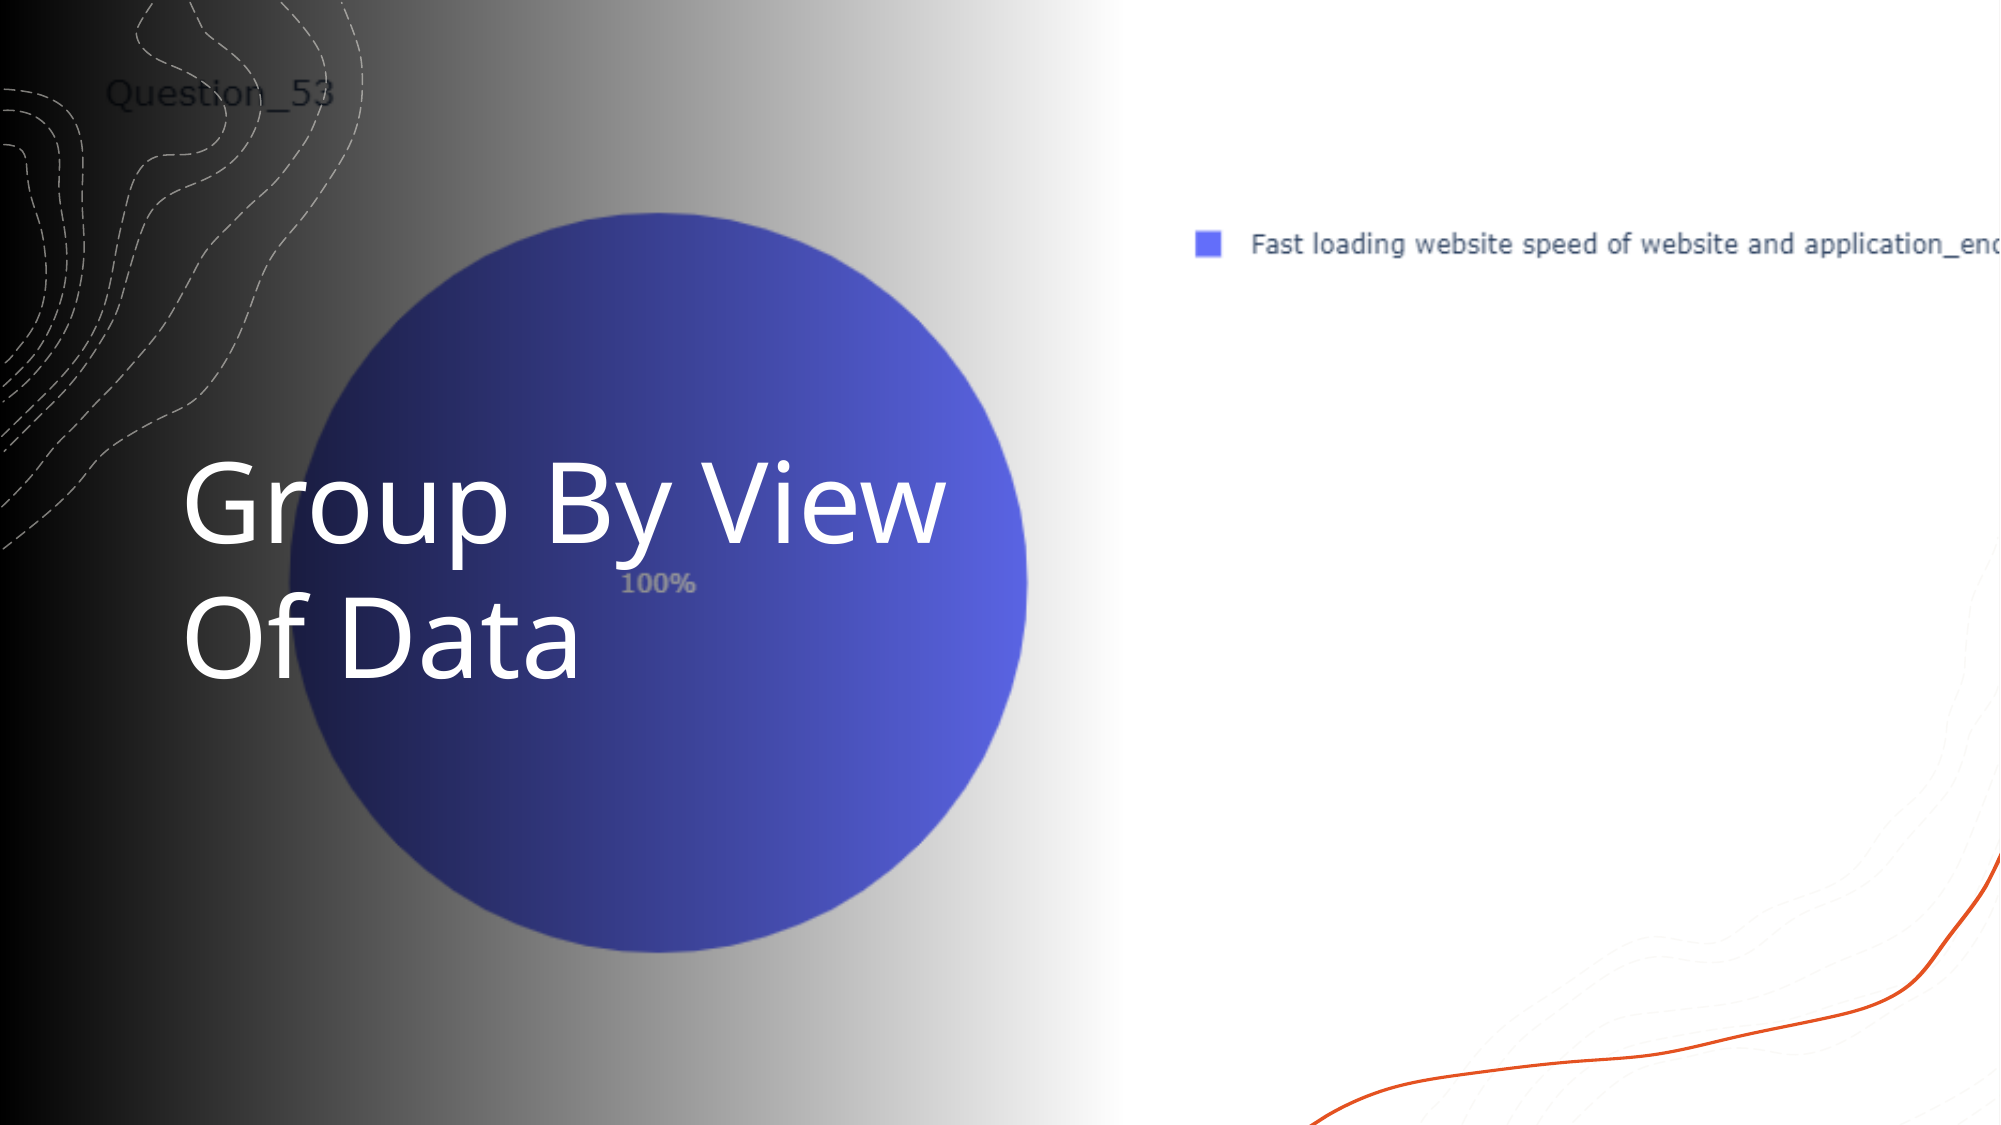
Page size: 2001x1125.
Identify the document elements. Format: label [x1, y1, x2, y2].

list [0, 0, 2000, 1125]
text_box [1309, 537, 2000, 1125]
text_box [1, 2, 363, 549]
